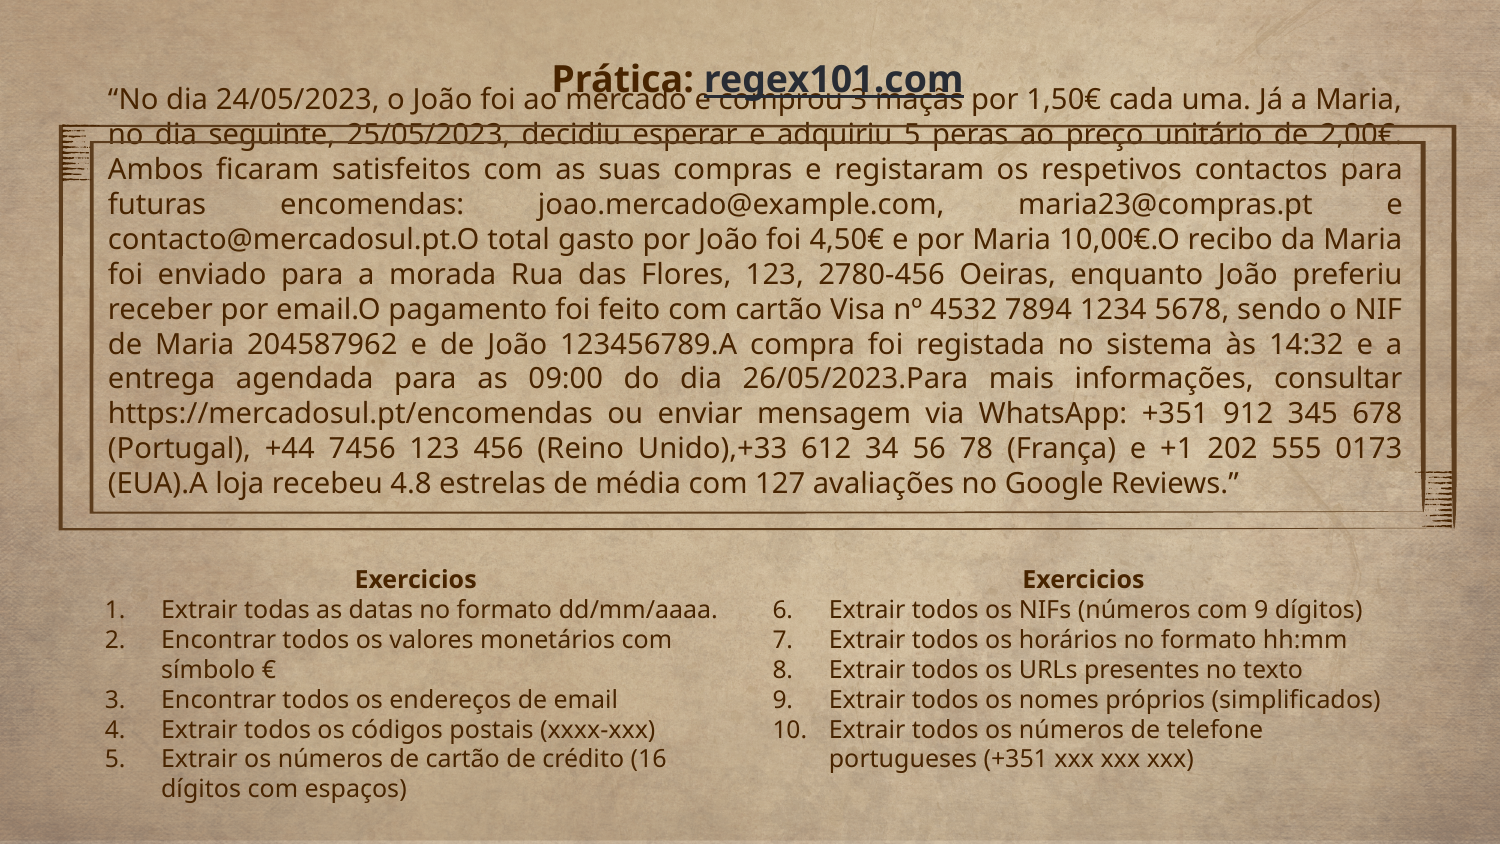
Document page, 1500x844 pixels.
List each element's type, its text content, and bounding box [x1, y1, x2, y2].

text_box Exercicios Extrair todos os NIFs (números com 9 dígitos) Extrair todos os horários no formato hh:mm Extrair todos os URLs presentes no texto Extrair todos os nomes próprios (simplificados) Extrair todos os números de telefone portugueses (+351 xxx xxx xxx) [757, 548, 1411, 805]
text_box Exercicios Extrair todas as datas no formato dd/mm/aaaa. Encontrar todos os valores monetários com símbolo € Encontrar todos os endereços de email Extrair todos os códigos postais (xxxx-xxx) Extrair os números de cartão de crédito (16 dígitos com espaços) [89, 548, 743, 816]
title Prática: regex101.com [491, 39, 1025, 122]
picture [0, 0, 1500, 844]
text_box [58, 124, 1457, 531]
